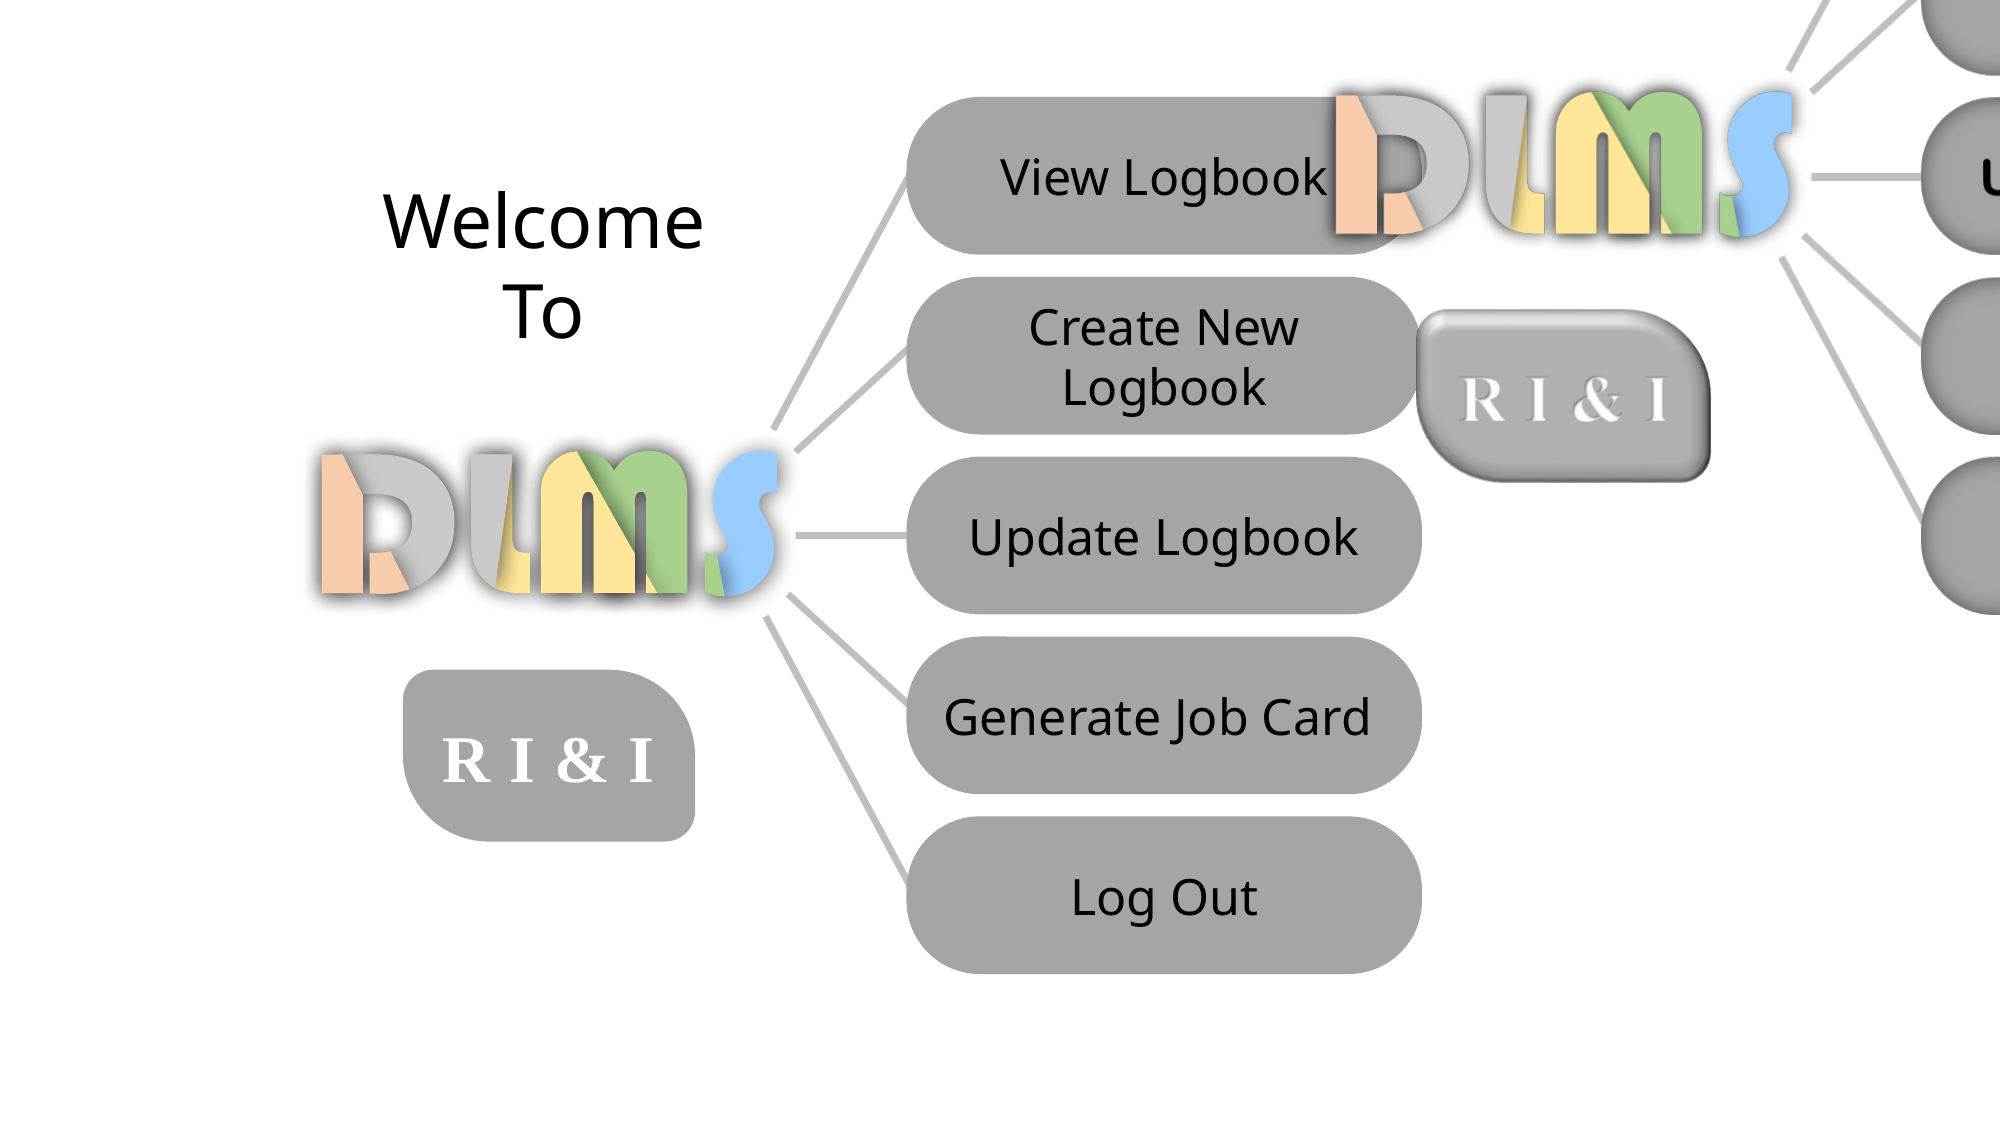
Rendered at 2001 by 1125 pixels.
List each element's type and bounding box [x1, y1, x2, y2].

picture [1312, 0, 2000, 615]
text_box [297, 96, 1422, 975]
